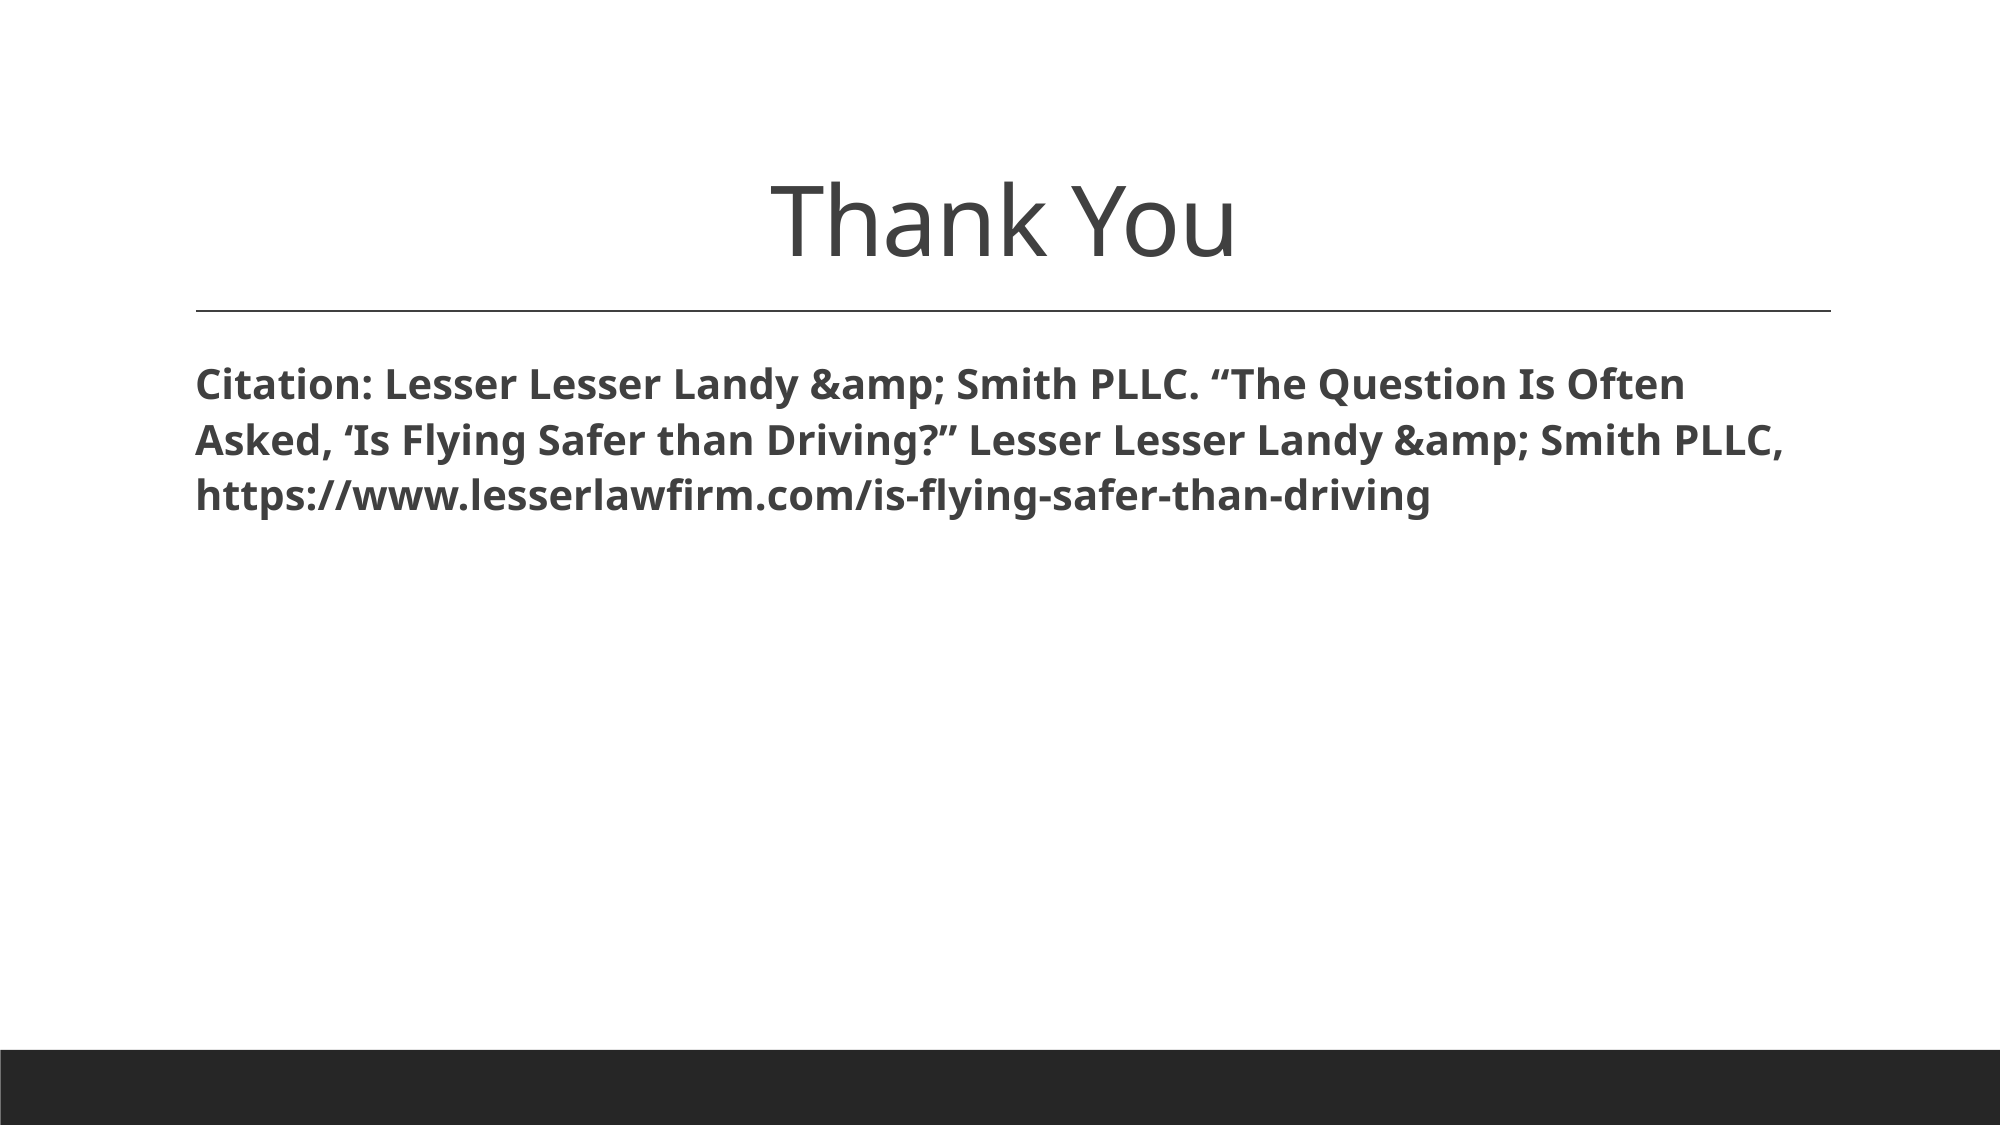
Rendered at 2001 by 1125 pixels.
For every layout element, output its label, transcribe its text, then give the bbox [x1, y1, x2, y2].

title Thank You [180, 47, 1830, 285]
list Citation: Lesser Lesser Landy &amp; Smith PLLC. “The Question Is Often Asked, ‘Is Flying Safer than Driving?” Lesser Lesser Landy &amp; Smith PLLC, https://www.lesserlawfirm.com/is-flying-safer-than-driving [180, 345, 1830, 963]
